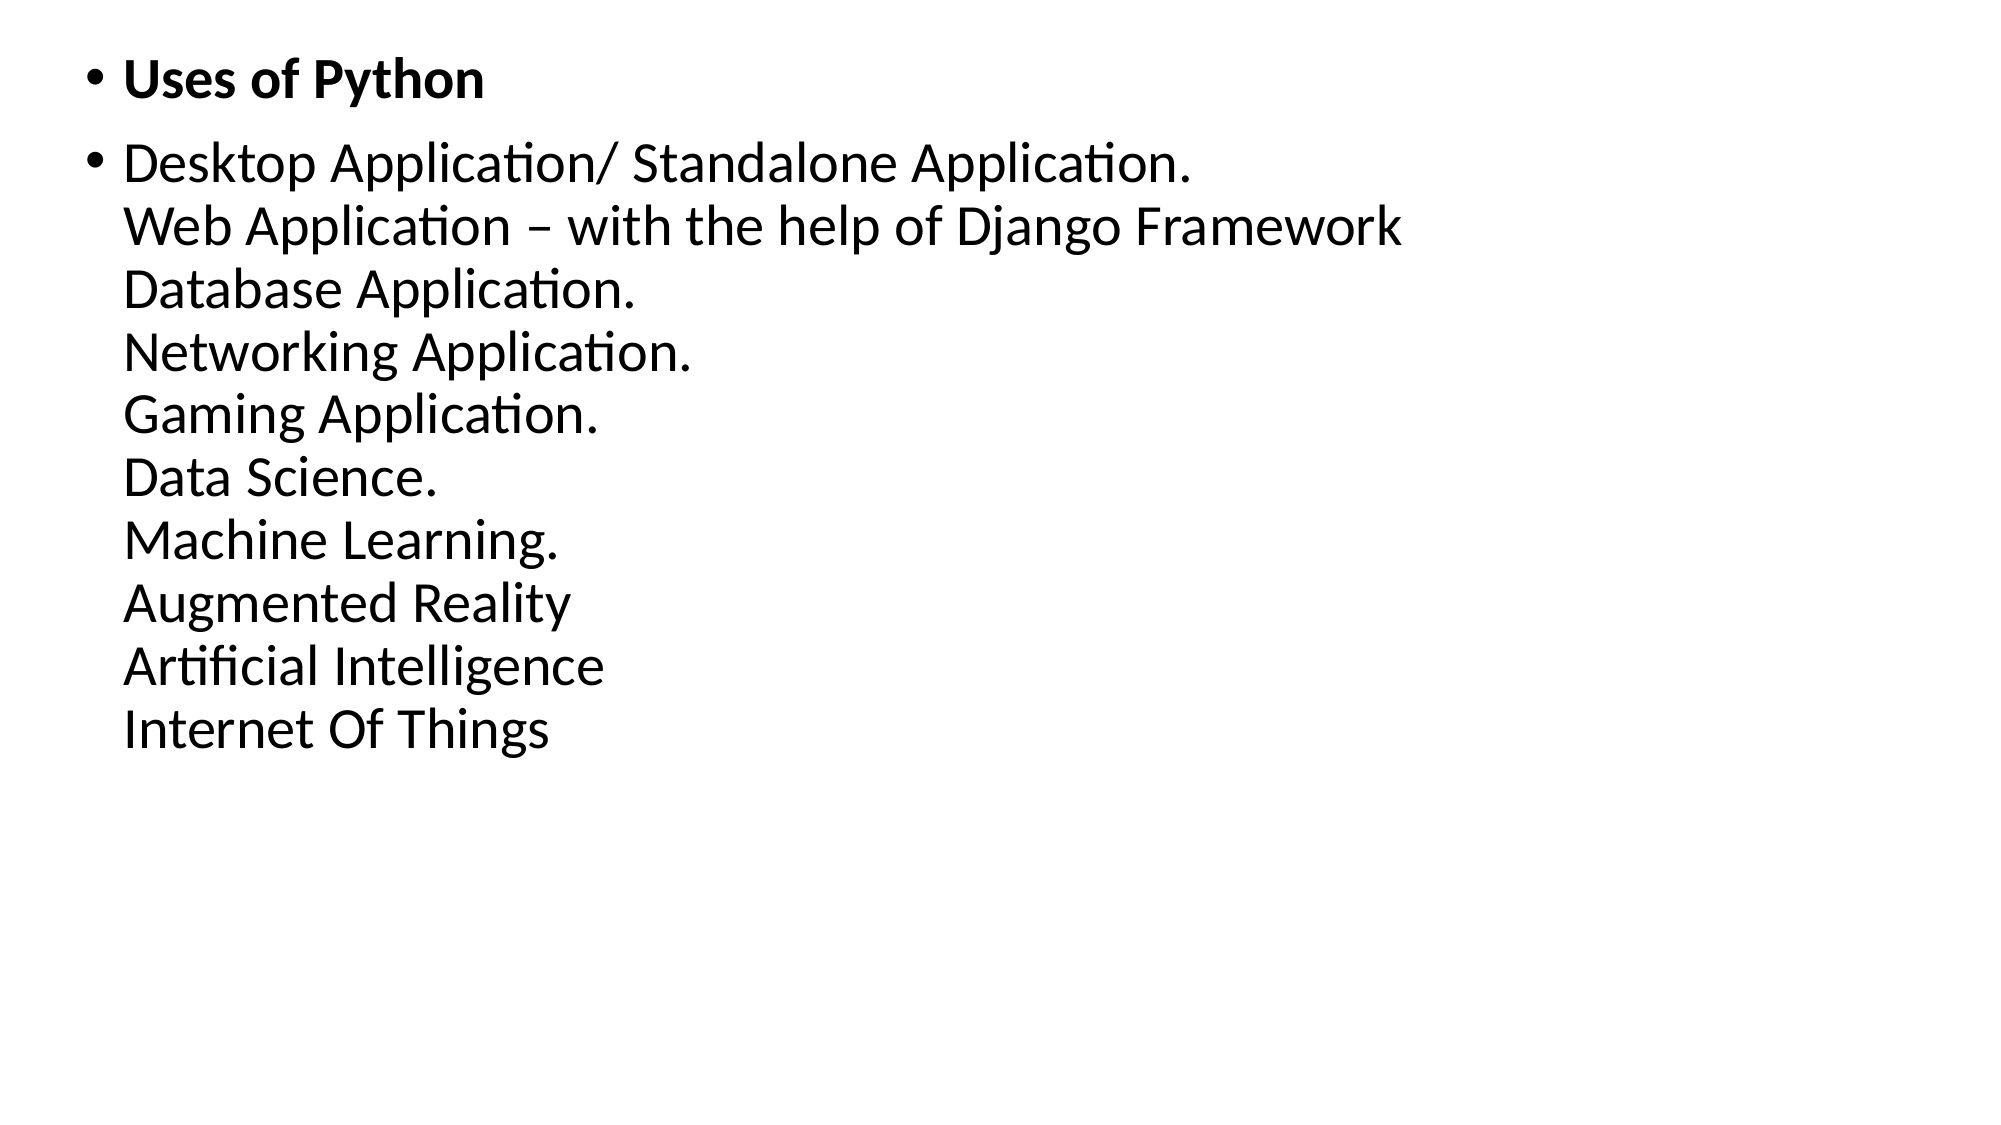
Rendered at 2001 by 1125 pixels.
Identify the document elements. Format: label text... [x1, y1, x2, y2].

list Uses of Python Desktop Application/ Standalone Application. Web Application – with the help of Django Framework Database Application. Networking Application. Gaming Application. Data Science. Machine Learning. Augmented Reality Artificial Intelligence Internet Of Things [70, 40, 1910, 1089]
